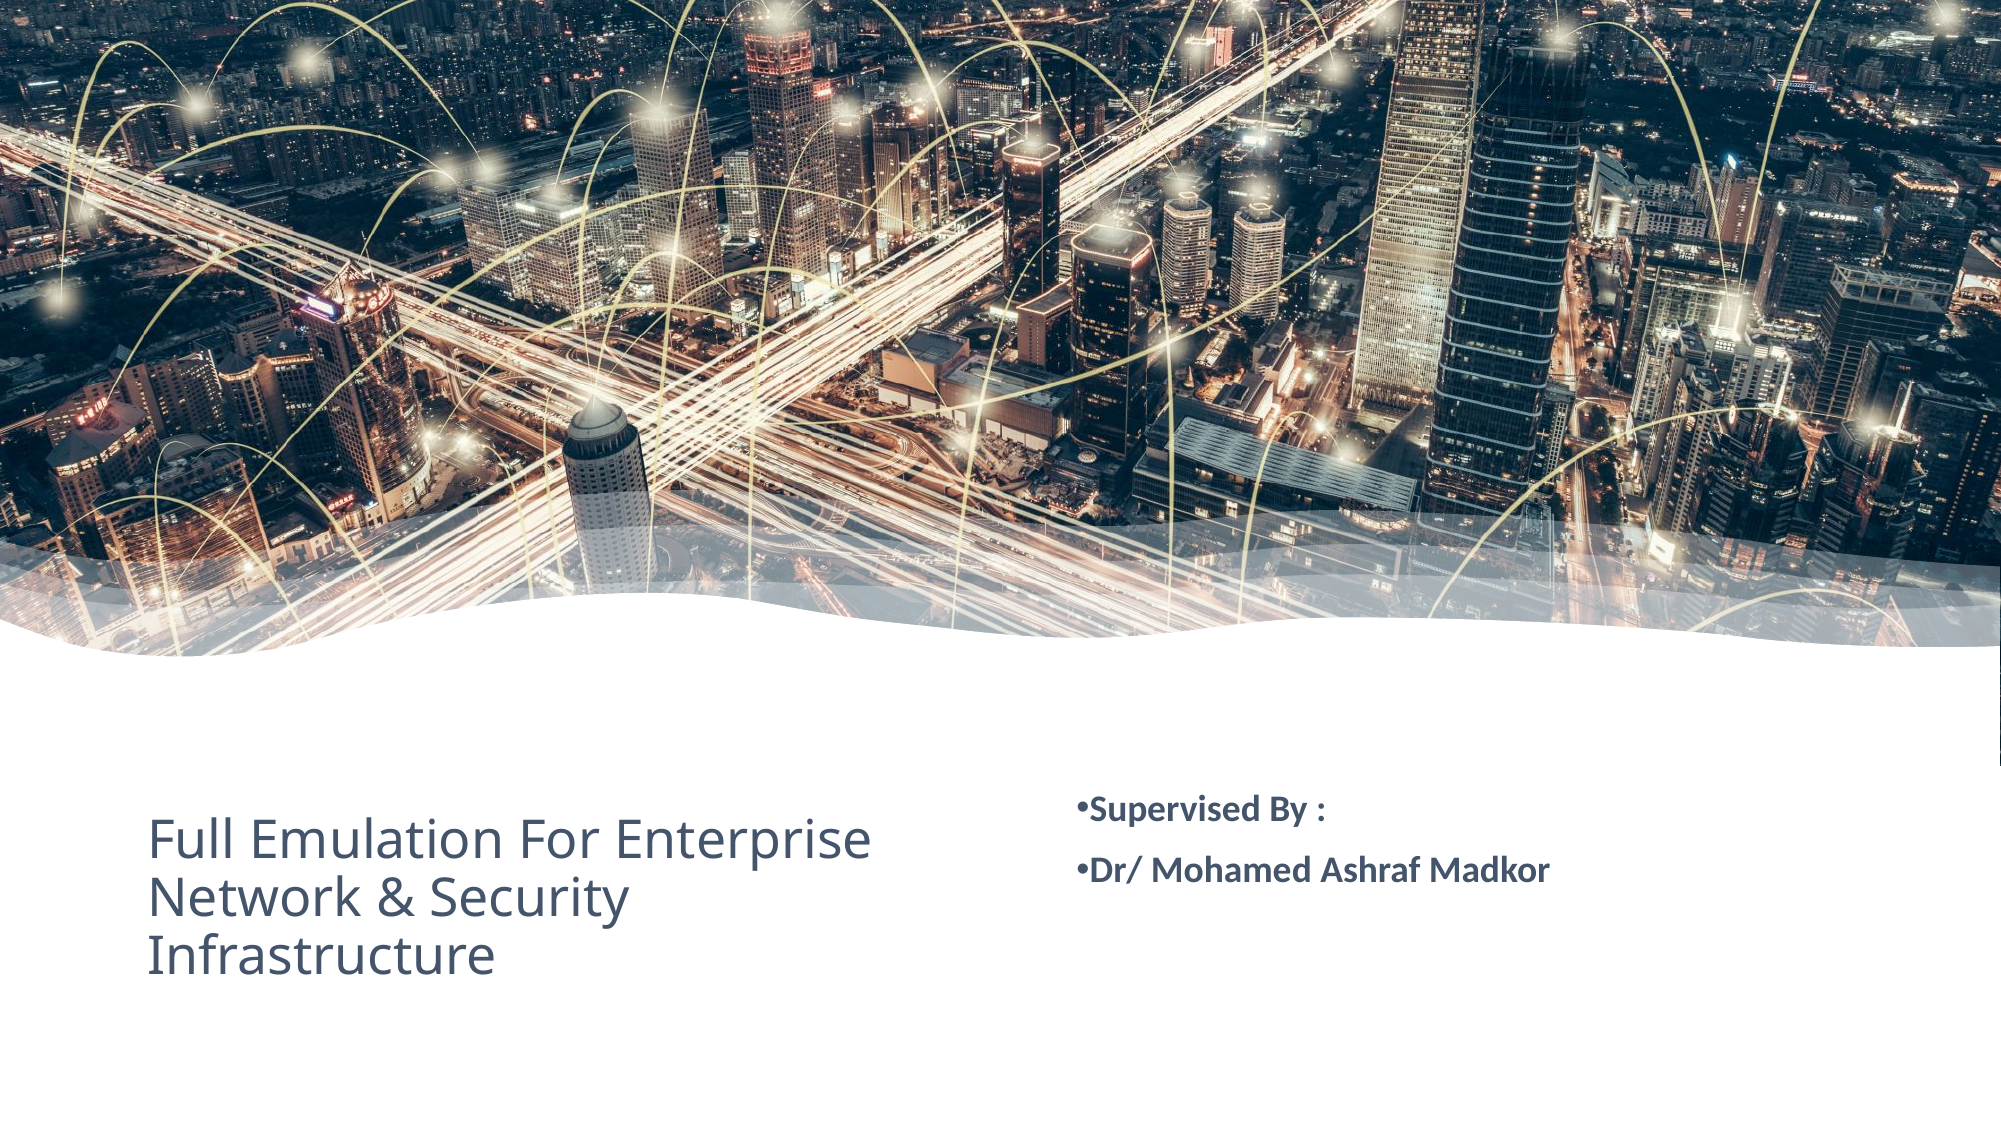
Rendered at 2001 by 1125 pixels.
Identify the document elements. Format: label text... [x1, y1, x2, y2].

list Supervised By : Dr/ Mohamed Ashraf Madkor [1061, 791, 1870, 995]
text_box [0, 490, 2000, 791]
text_box [0, 791, 2000, 1125]
title Full Emulation For Enterprise Network & Security Infrastructure [131, 791, 956, 995]
picture [0, 0, 2001, 518]
